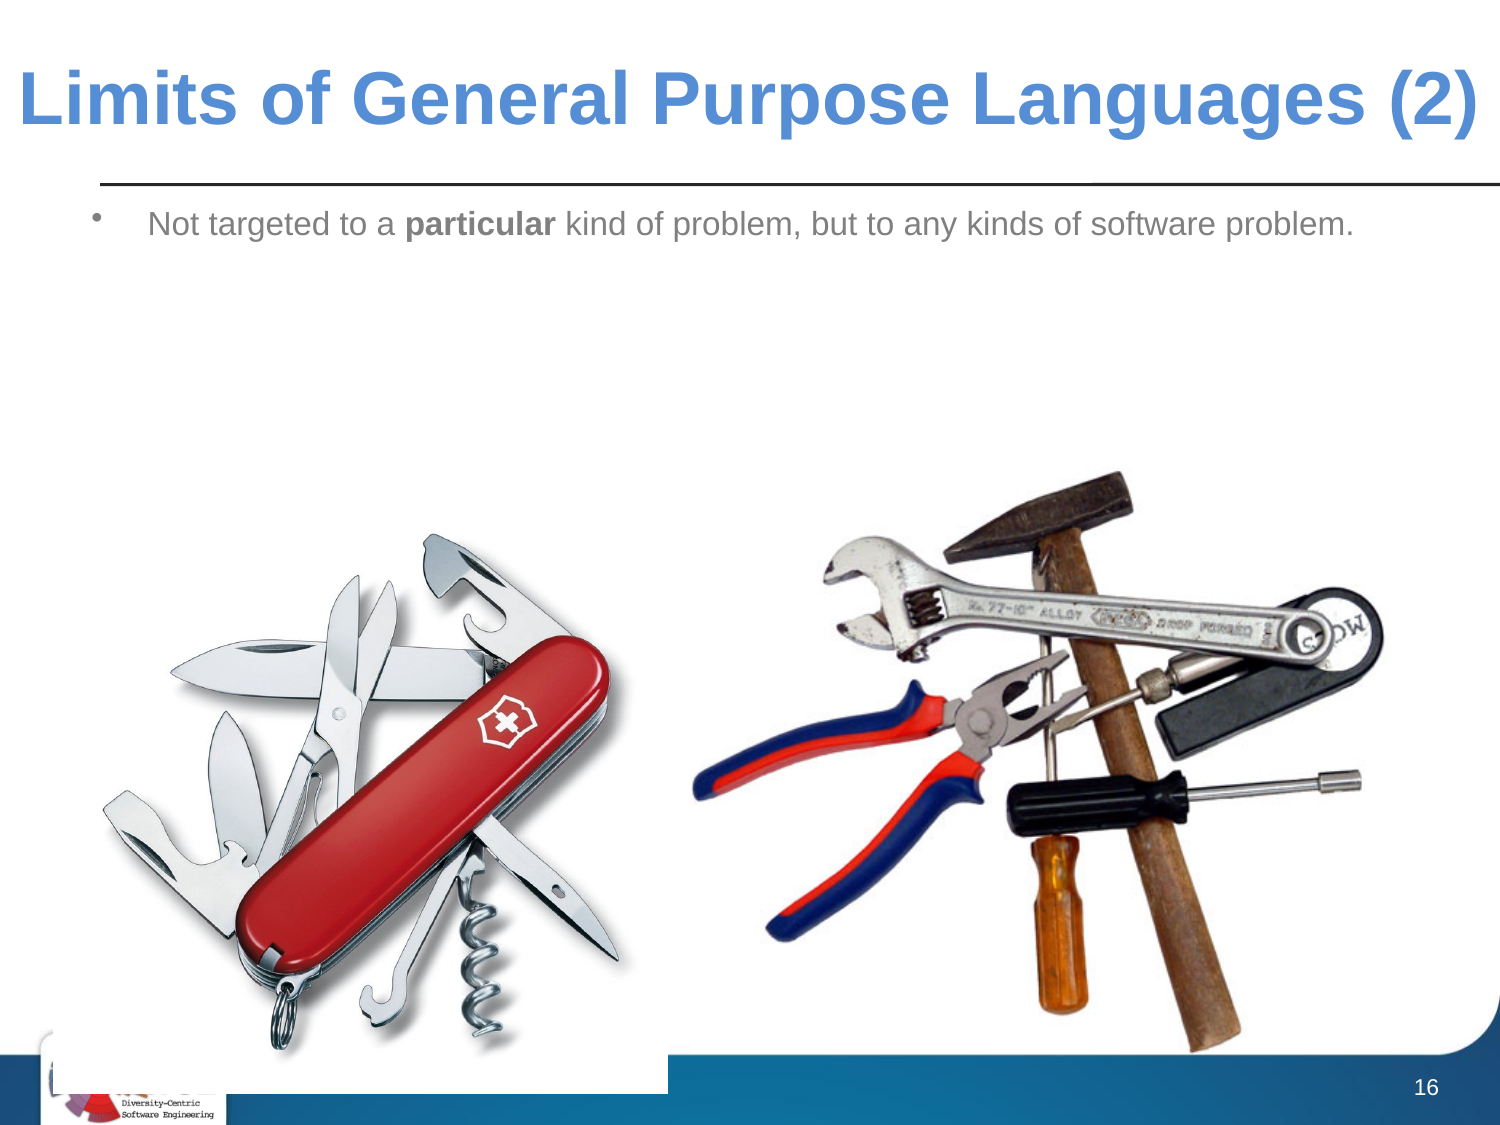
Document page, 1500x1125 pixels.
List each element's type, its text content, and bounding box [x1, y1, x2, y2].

text_box Limits of General Purpose Languages (2) [0, 1, 1500, 189]
picture [0, 467, 1500, 1125]
list Not targeted to a particular kind of problem, but to any kinds of software problem. [76, 189, 1427, 927]
slide_number 16 [1413, 1064, 1500, 1110]
